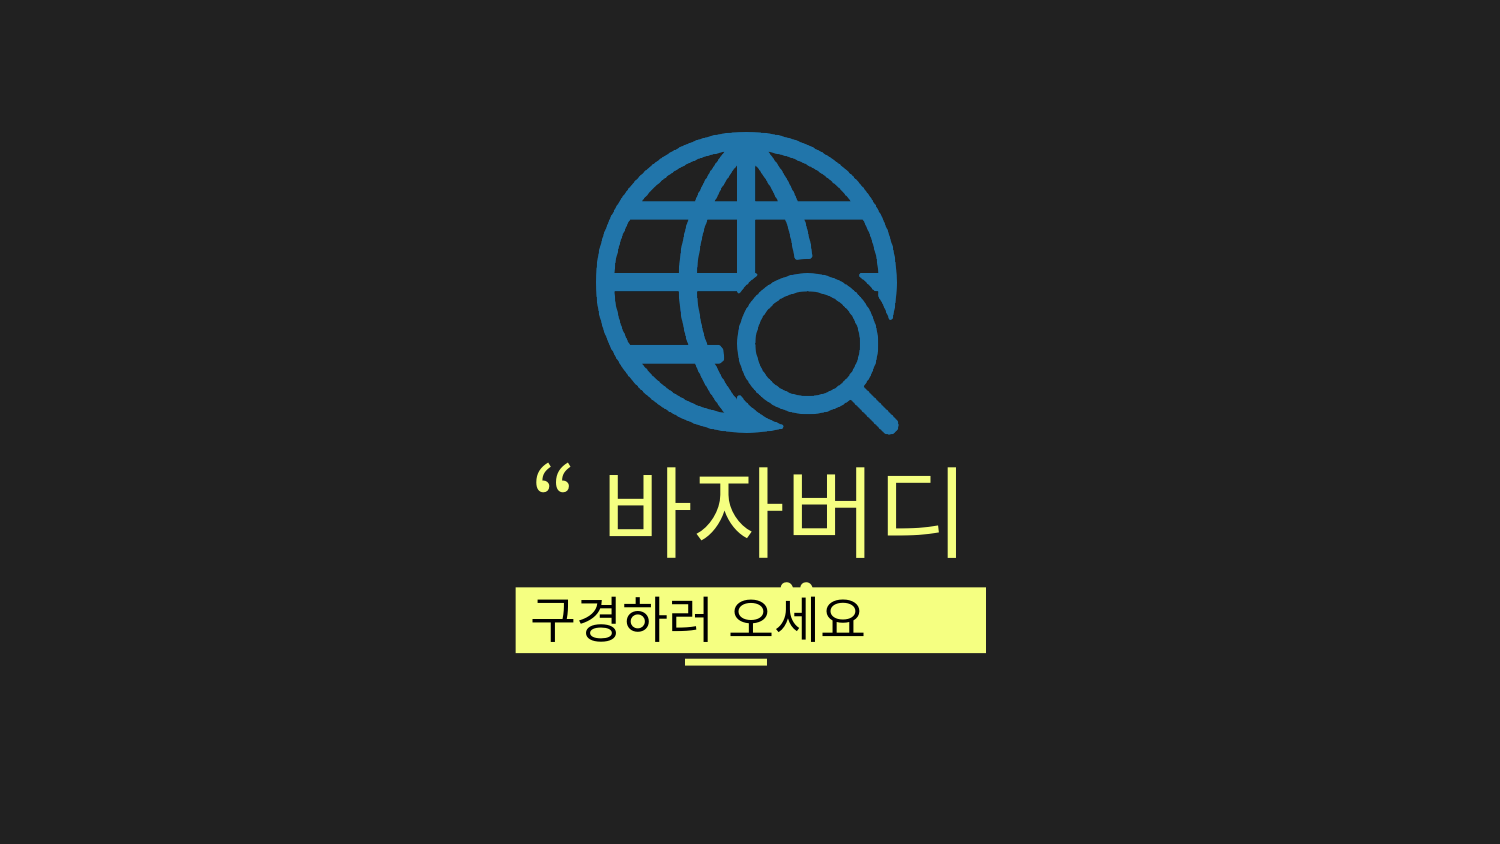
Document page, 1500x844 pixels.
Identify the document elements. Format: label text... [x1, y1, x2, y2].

picture [565, 101, 927, 463]
text_box “바자버디스” [465, 435, 1035, 706]
text_box 구경하러 오세요 [515, 580, 986, 656]
